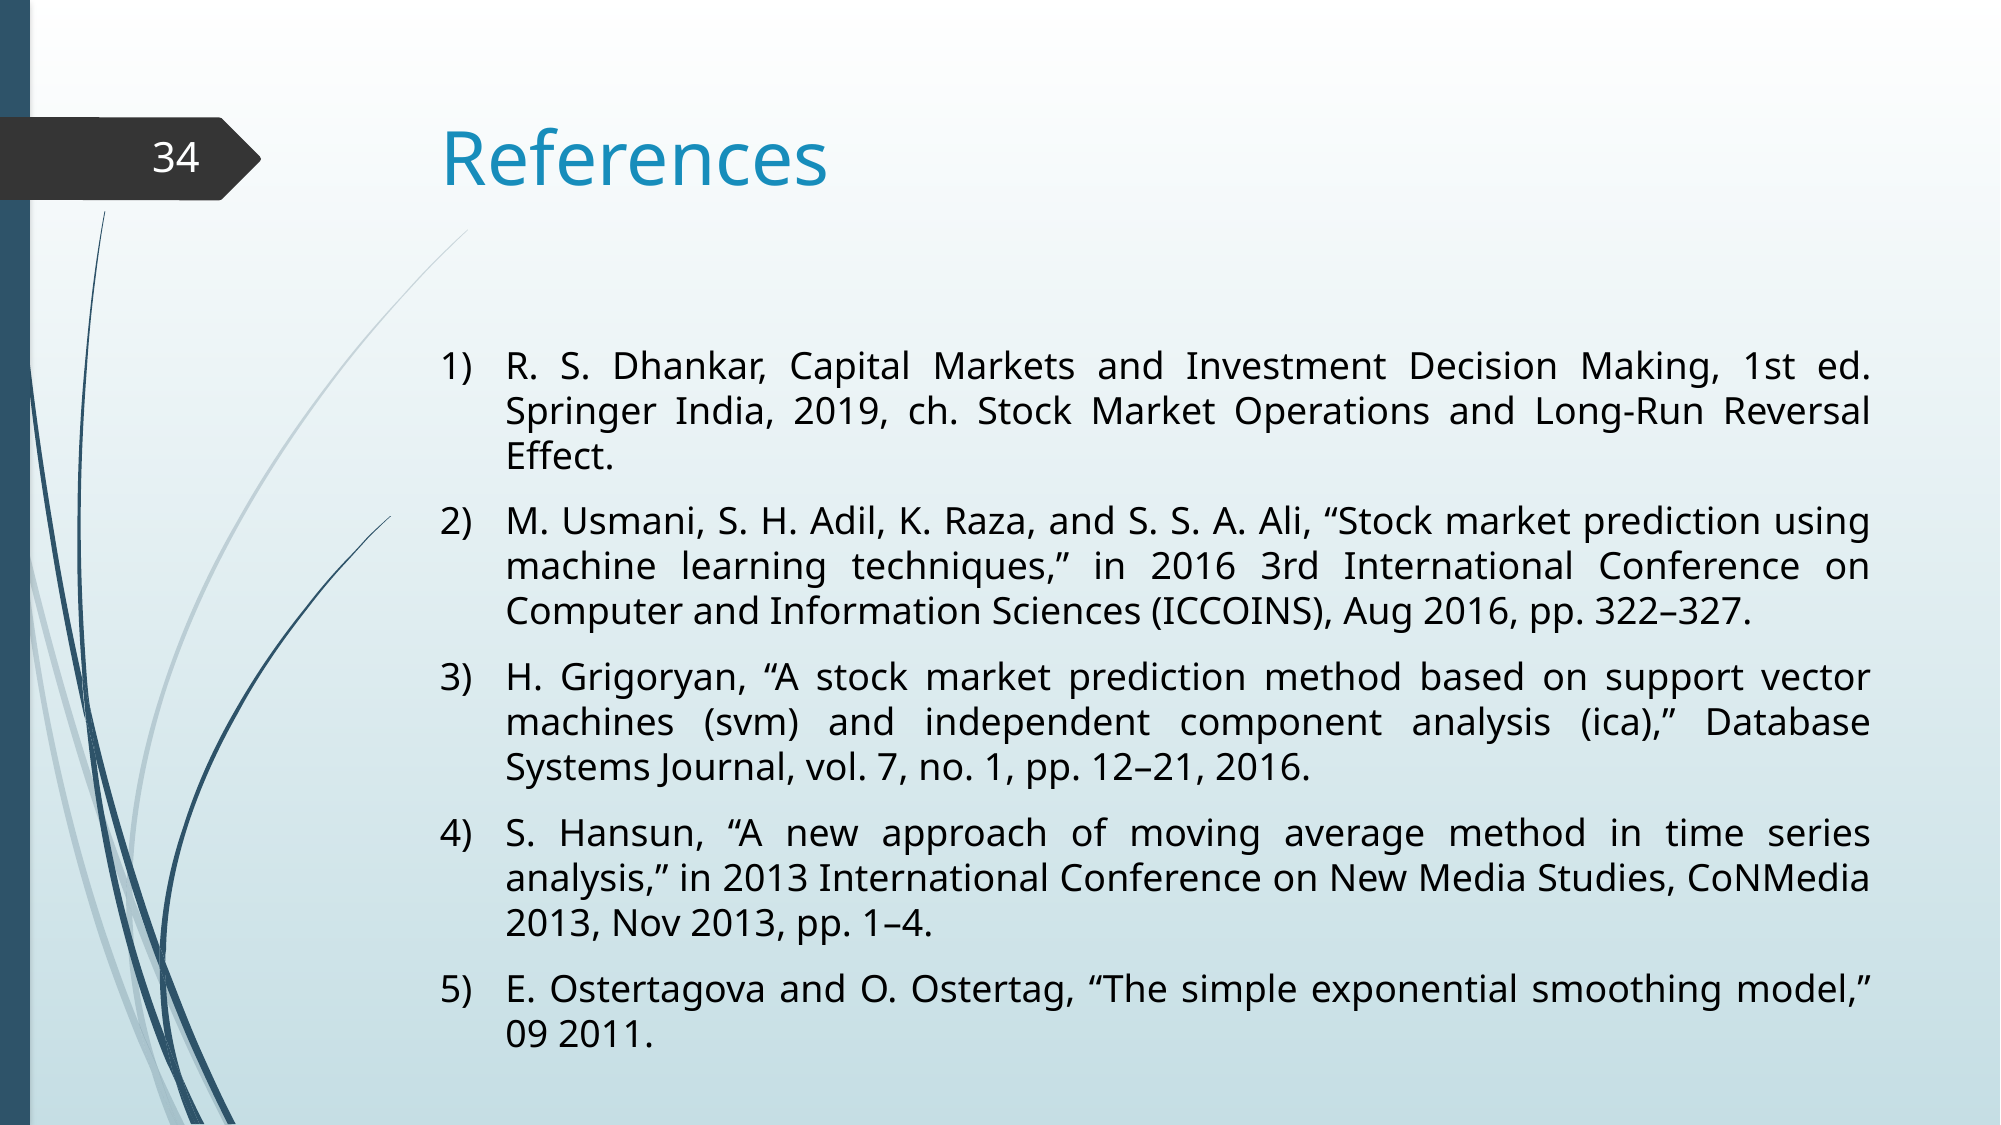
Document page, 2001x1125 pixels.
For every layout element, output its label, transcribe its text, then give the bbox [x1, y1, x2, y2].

slide_number 34 [87, 129, 216, 190]
list R. S. Dhankar, Capital Markets and Investment Decision Making, 1st ed. Springer India, 2019, ch. Stock Market Operations and Long-Run Reversal Effect. M. Usmani, S. H. Adil, K. Raza, and S. S. A. Ali, “Stock market prediction using machine learning techniques,” in 2016 3rd International Conference on Computer and Information Sciences (ICCOINS), Aug 2016, pp. 322–327. H. Grigoryan, “A stock market prediction method based on support vector machines (svm) and independent component analysis (ica),” Database Systems Journal, vol. 7, no. 1, pp. 12–21, 2016. S. Hansun, “A new approach of moving average method in time series analysis,” in 2013 International Conference on New Media Studies, CoNMedia 2013, Nov 2013, pp. 1–4. E. Ostertagova and O. Ostertag, “The simple exponential smoothing model,” 09 2011. [424, 334, 1888, 1087]
title References [425, 102, 1888, 313]
